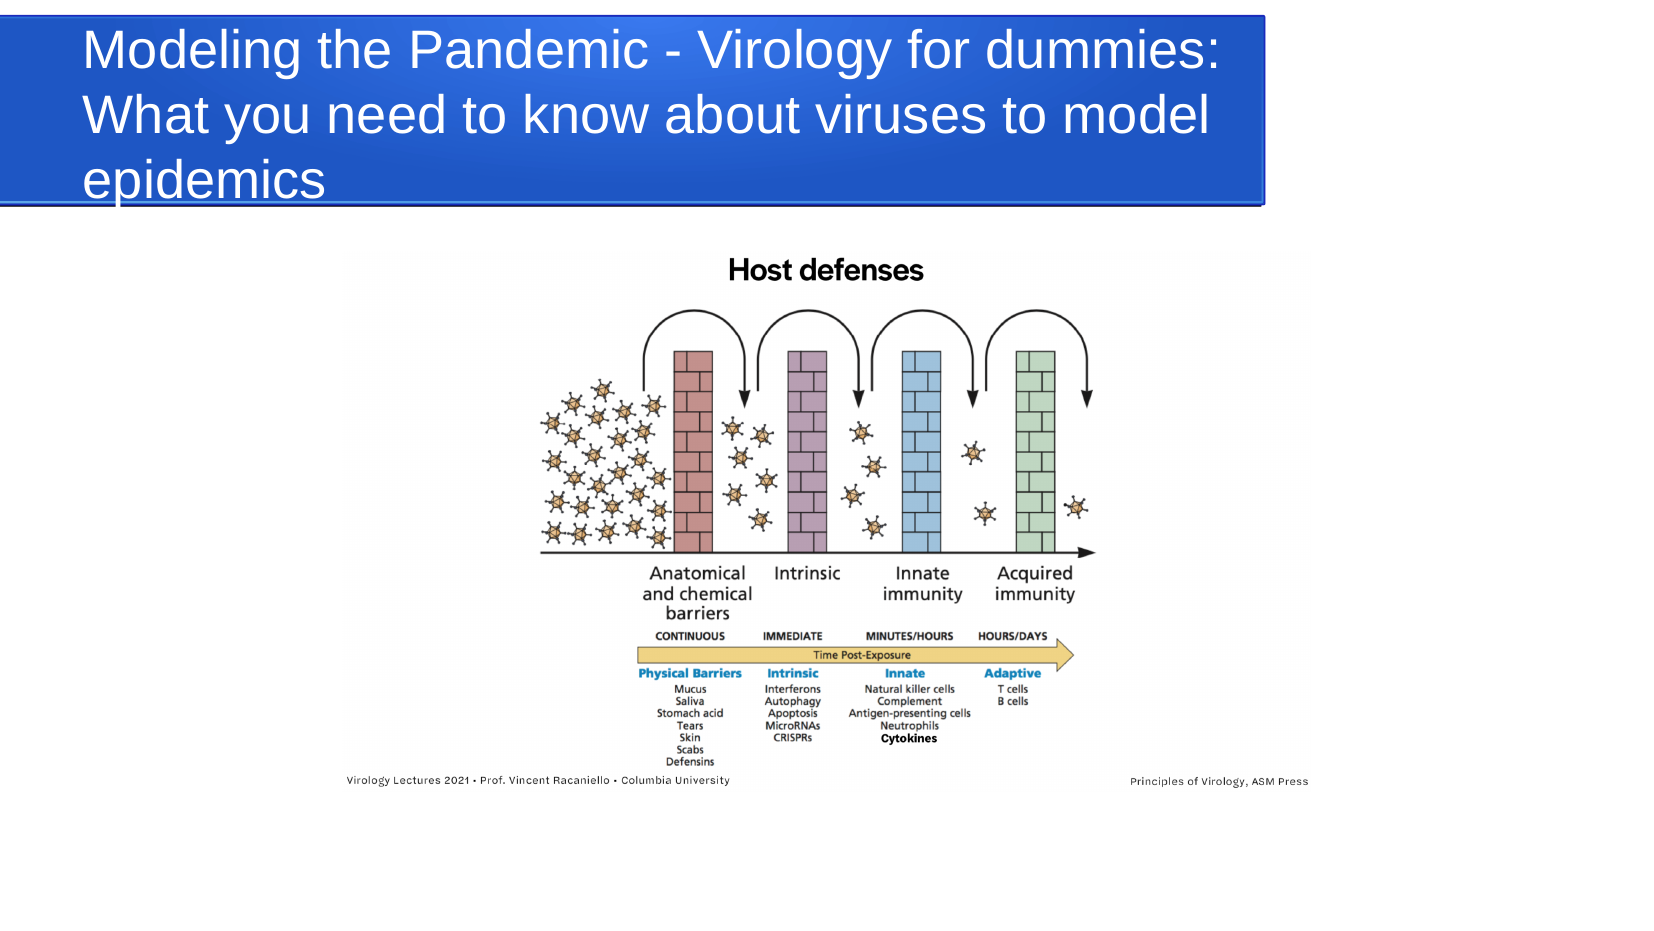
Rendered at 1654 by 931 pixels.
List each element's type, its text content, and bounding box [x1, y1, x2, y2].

picture [342, 251, 1311, 792]
picture [0, 13, 1269, 211]
text_box Modeling the Pandemic - Virology for dummies: What you need to know about viruses to model epidemics [82, 14, 1235, 210]
